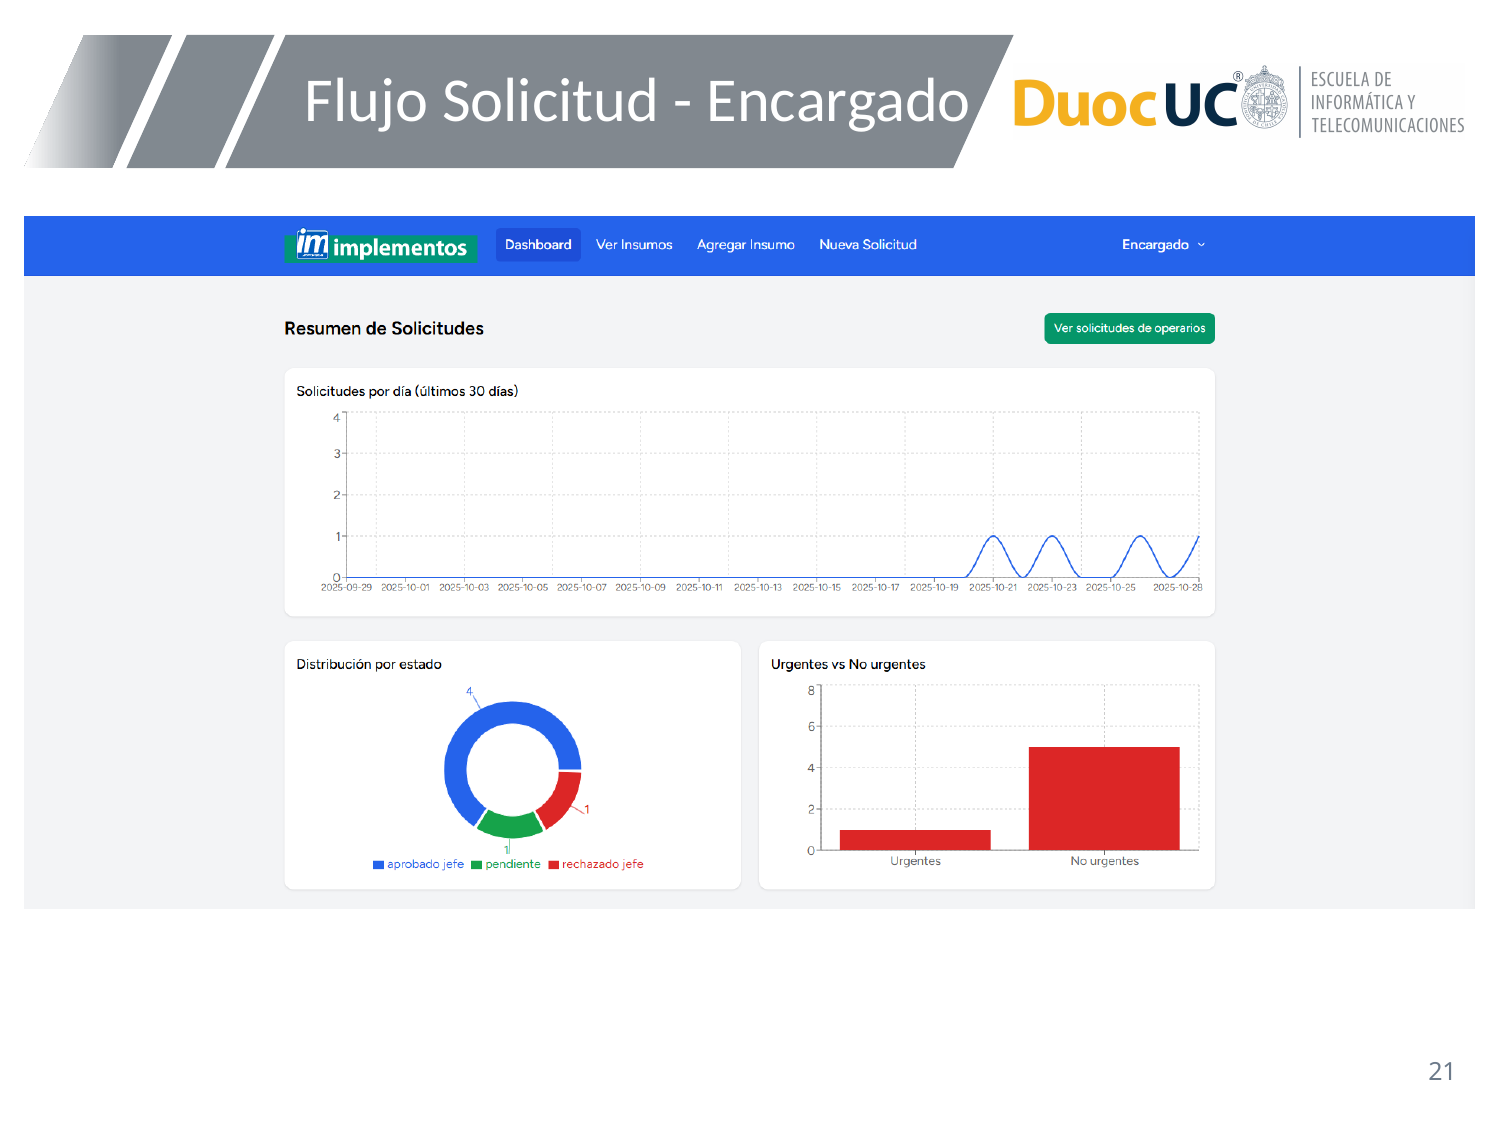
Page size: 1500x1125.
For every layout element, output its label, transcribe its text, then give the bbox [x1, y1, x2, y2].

picture [24, 216, 1476, 909]
picture [1013, 63, 1465, 140]
title Flujo Solicitud - Encargado [289, 34, 993, 169]
